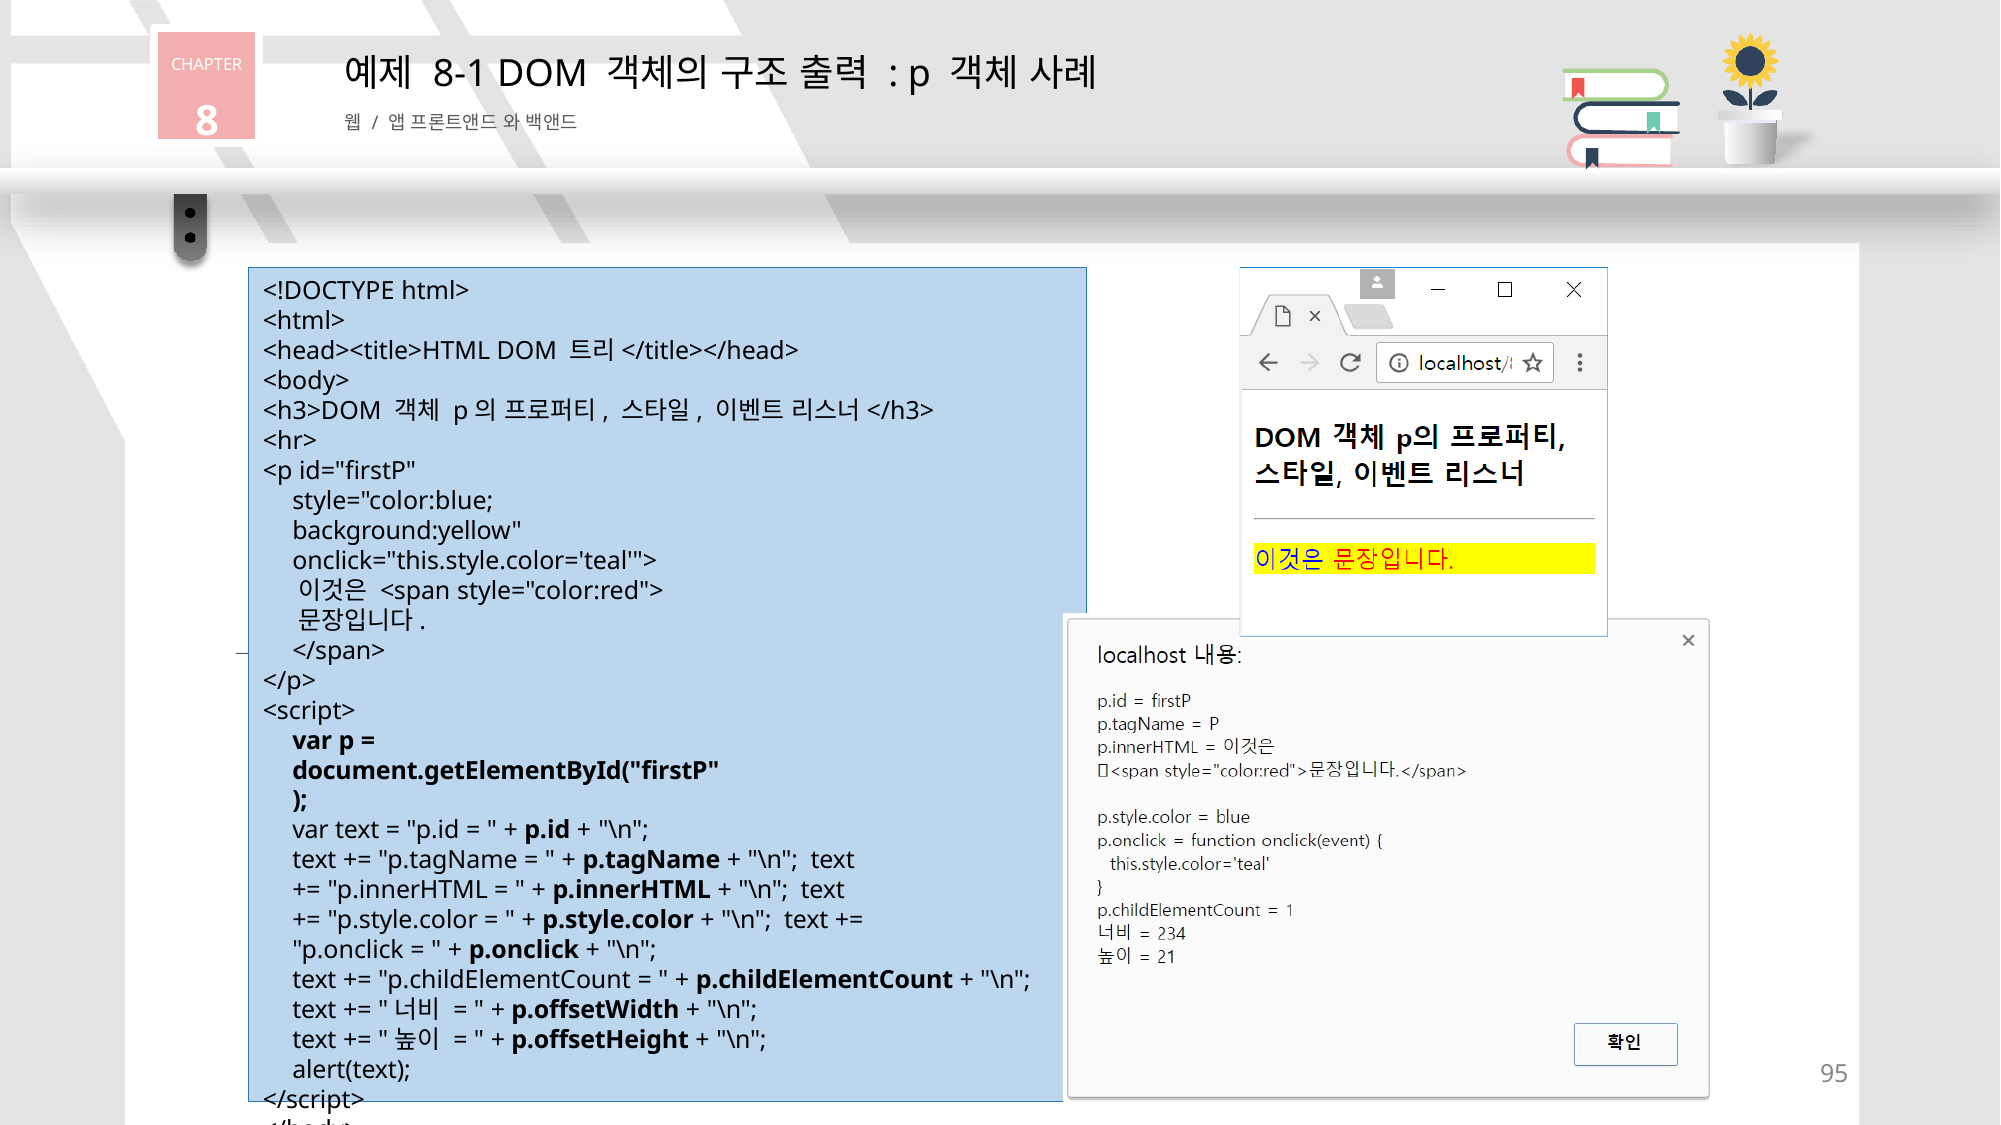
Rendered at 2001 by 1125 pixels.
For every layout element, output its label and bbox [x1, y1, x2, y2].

title [342, 47, 1132, 238]
text_box [0, 0, 2000, 1125]
